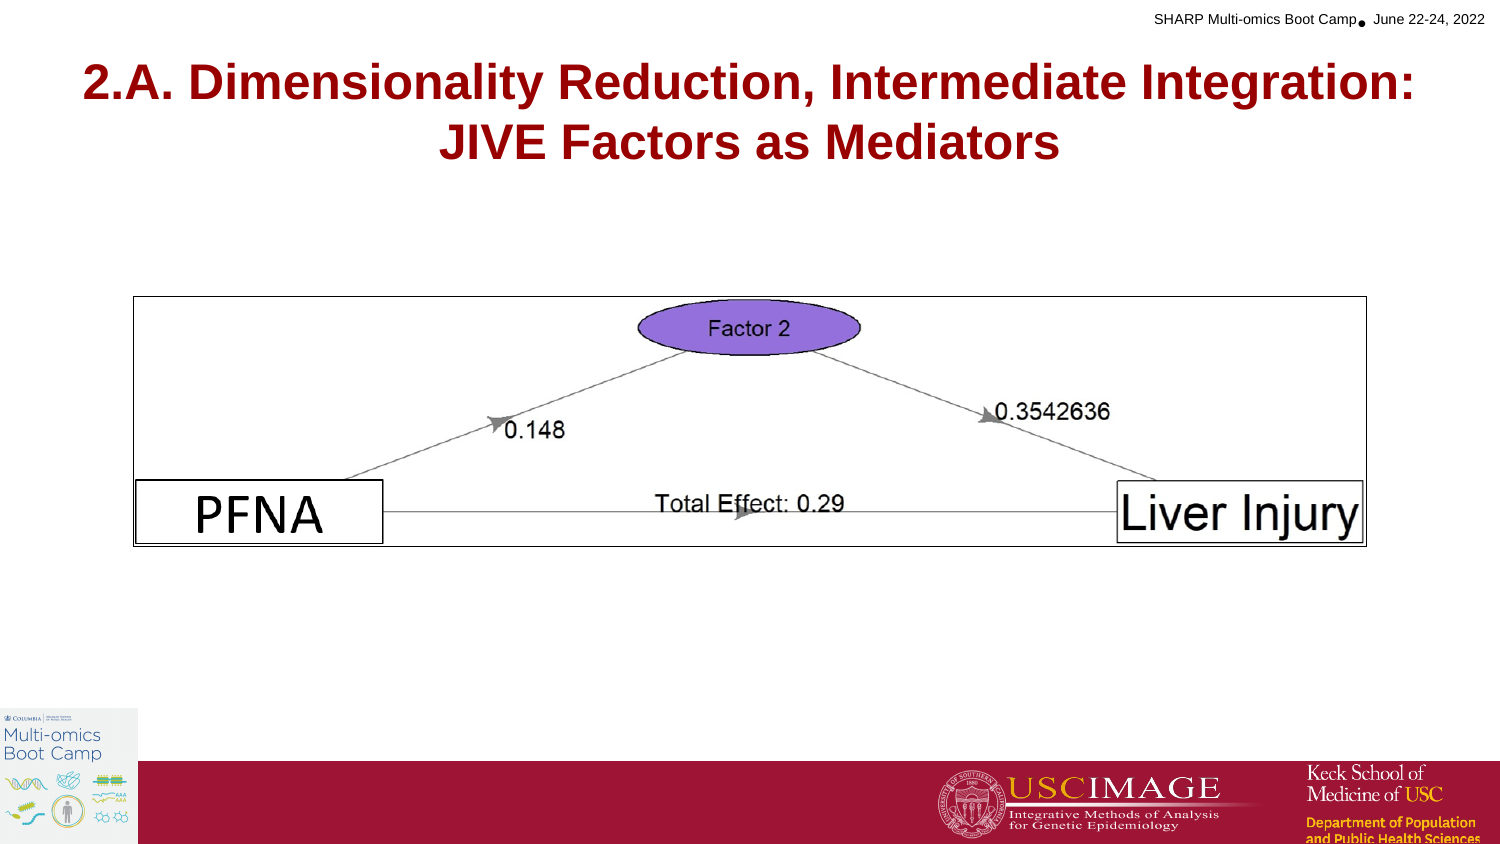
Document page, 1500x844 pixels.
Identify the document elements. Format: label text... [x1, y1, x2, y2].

text_box 2.A. Dimensionality Reduction, Intermediate Integration: JIVE Factors as Mediators [36, 42, 1464, 187]
picture [132, 296, 1367, 548]
picture [0, 708, 138, 844]
picture [926, 760, 1328, 844]
